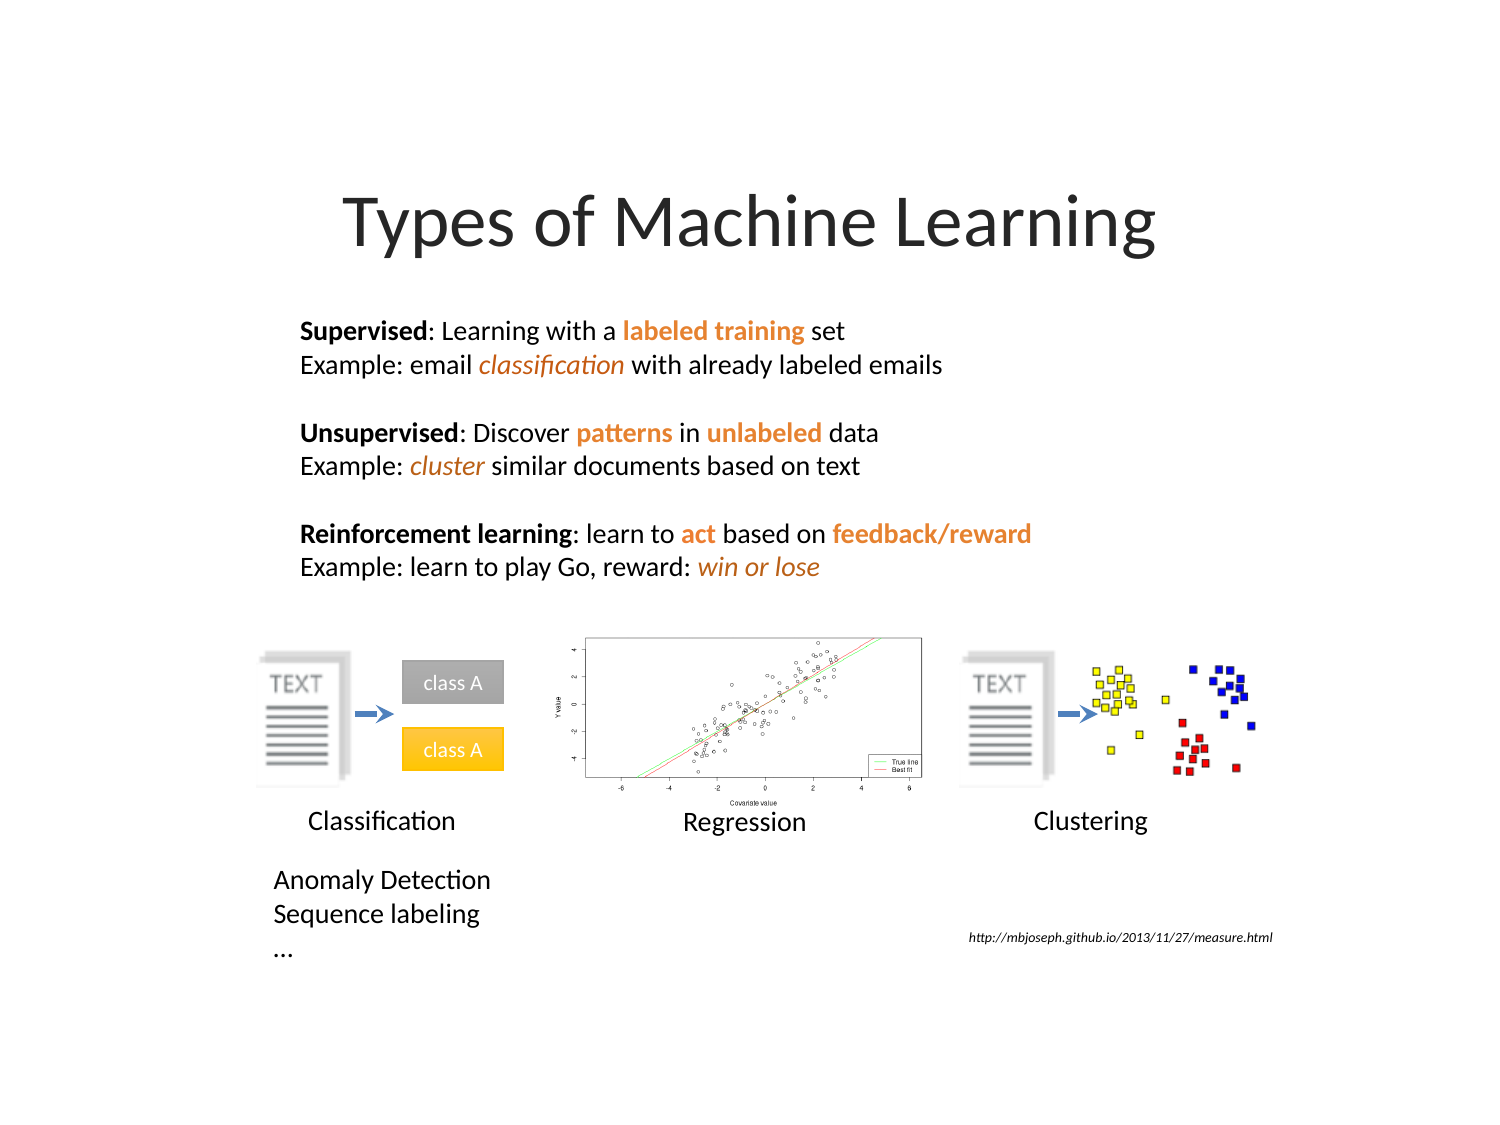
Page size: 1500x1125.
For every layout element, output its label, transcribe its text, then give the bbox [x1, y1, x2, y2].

text_box Types of Machine Learning [255, 163, 1245, 269]
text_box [959, 641, 1289, 845]
text_box Anomaly Detection Sequence labeling … [258, 853, 511, 971]
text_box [255, 649, 504, 845]
text_box Supervised: Learning with a labeled training set Example: email classification with already labeled emails Unsupervised: Discover patterns in unlabeled data Example: cluster similar documents based on text Reinforcement learning: learn to act based on feedback/reward Example: learn to play Go, reward: win or lose [285, 305, 1057, 591]
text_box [552, 607, 938, 846]
text_box http://mbjoseph.github.io/2013/11/27/measure.html [726, 920, 1289, 953]
